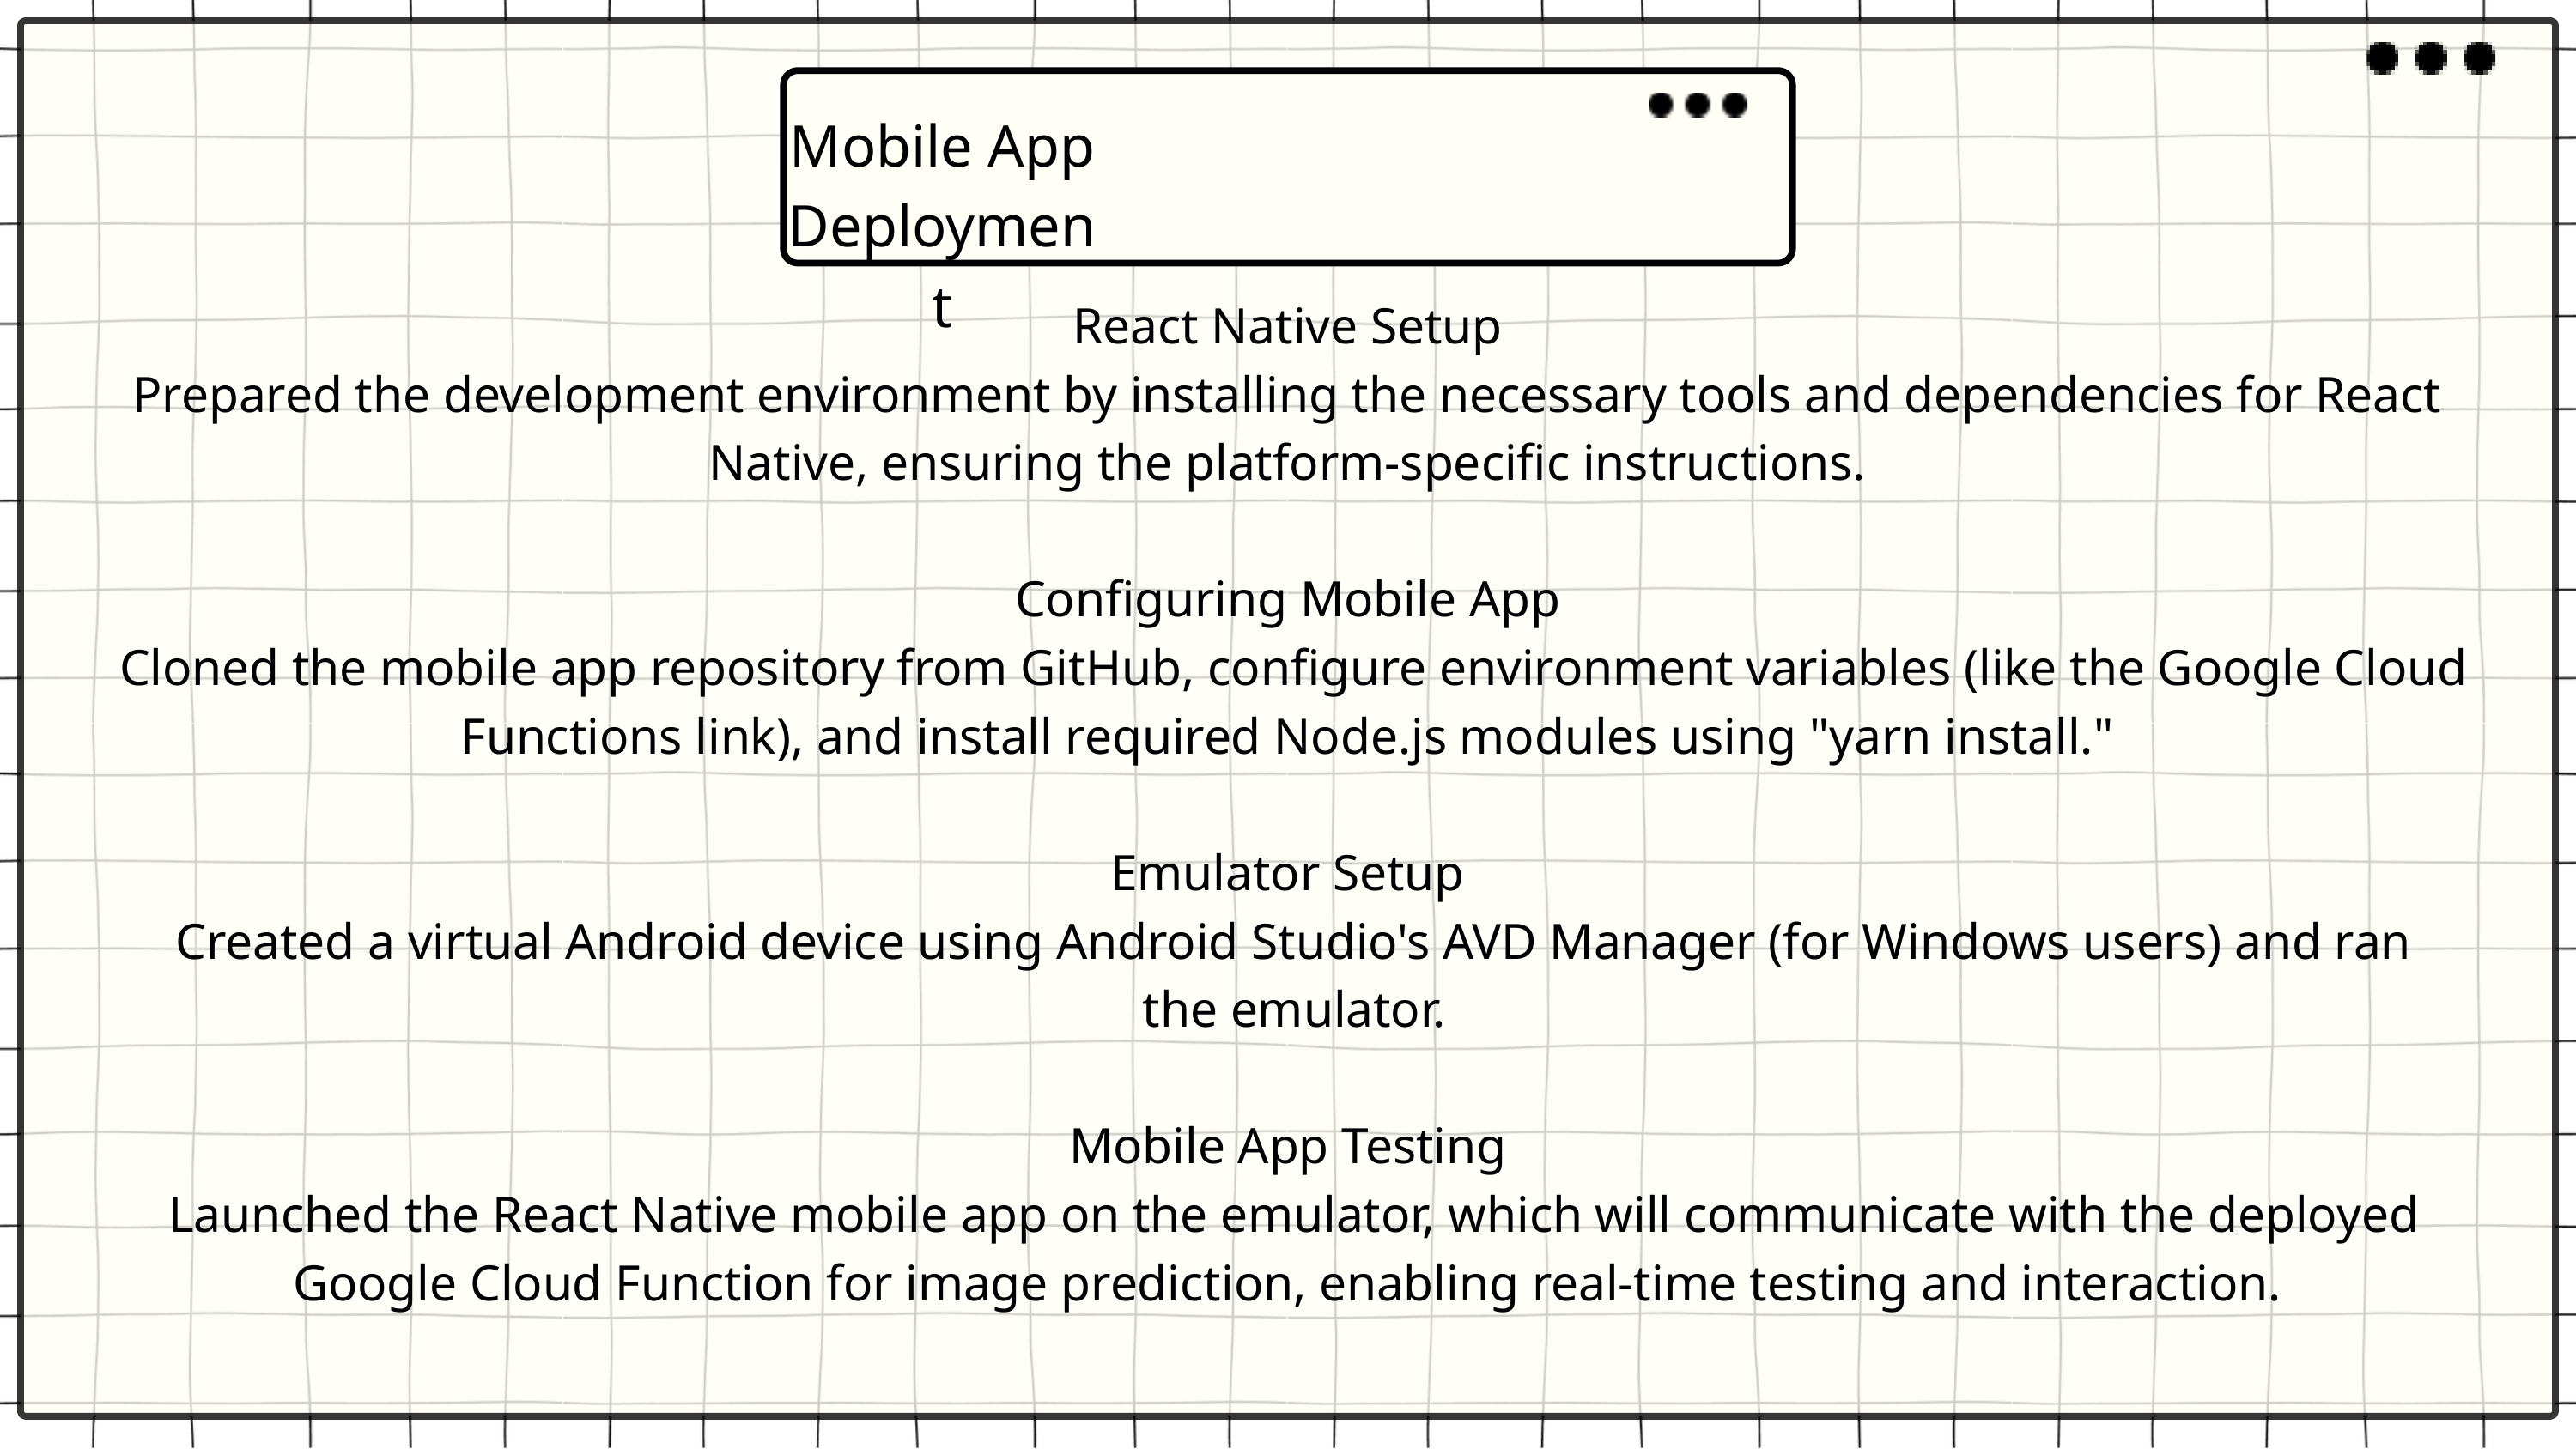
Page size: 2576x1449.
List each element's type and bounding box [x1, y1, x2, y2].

text_box [20, 20, 2556, 1417]
text_box [0, 0, 2576, 1449]
text_box [783, 70, 1793, 264]
